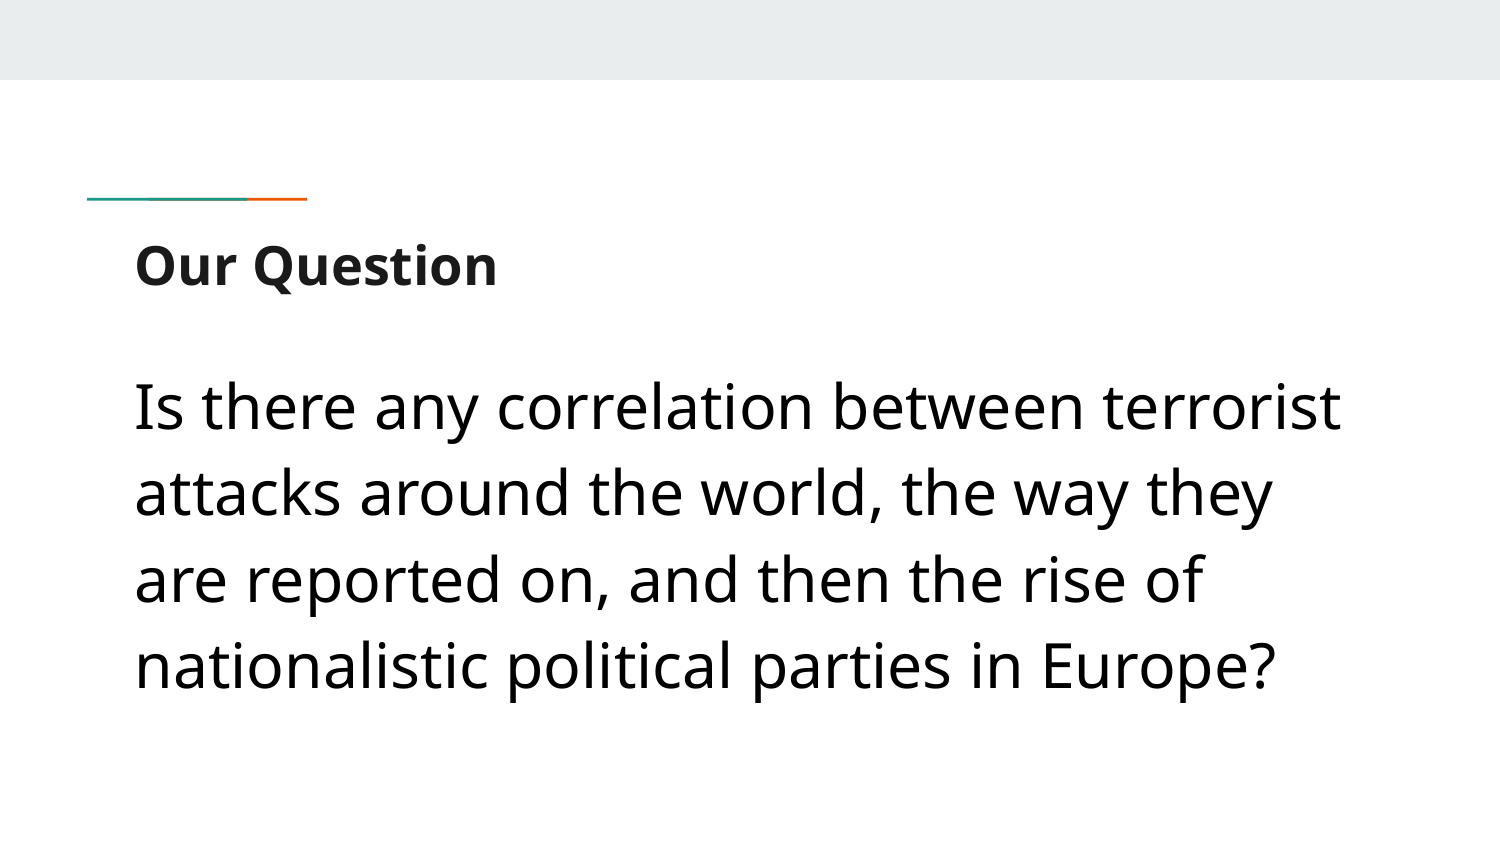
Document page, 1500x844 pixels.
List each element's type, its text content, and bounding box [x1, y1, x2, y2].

title Our Question [119, 216, 1381, 305]
list Is there any correlation between terrorist attacks around the world, the way they are reported on, and then the rise of nationalistic political parties in Europe? [119, 341, 1381, 712]
